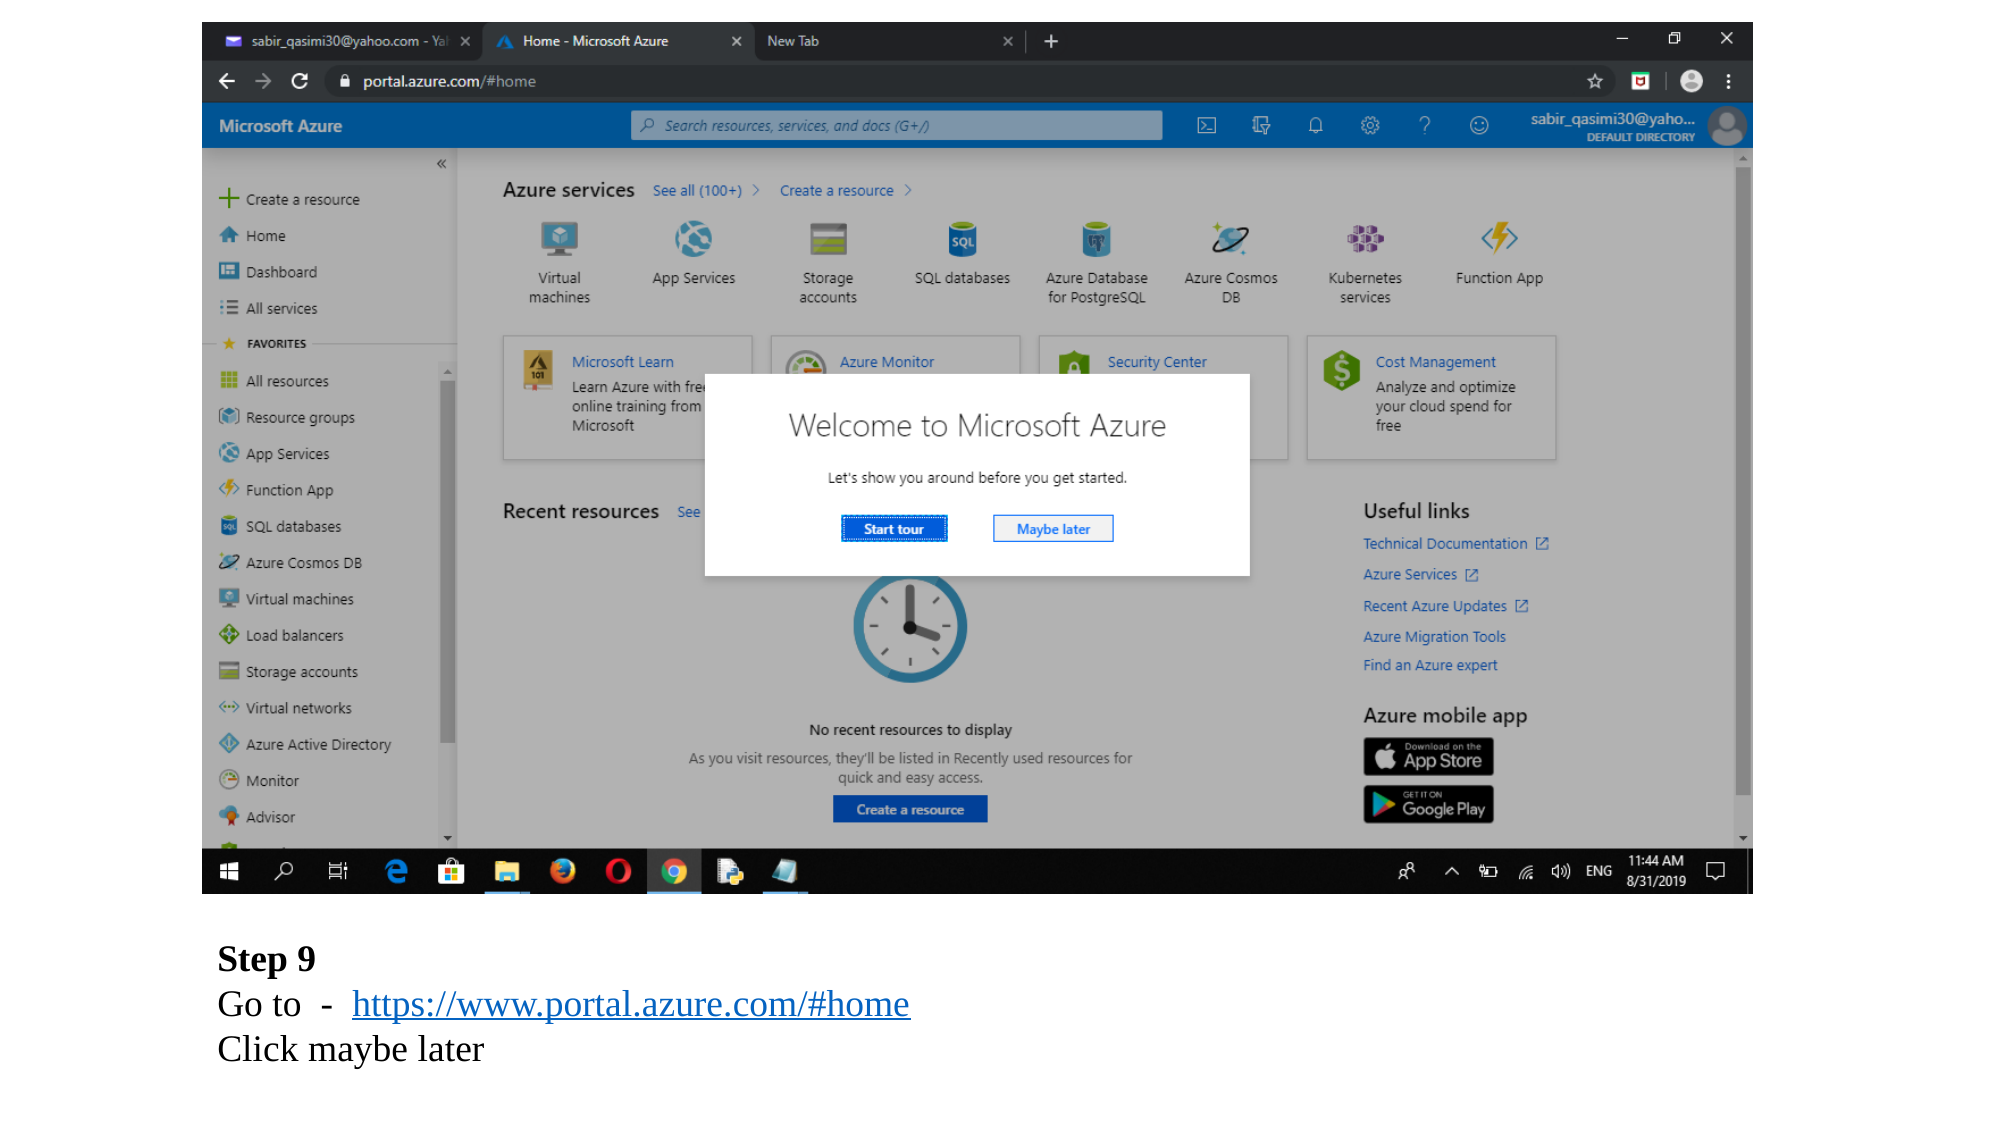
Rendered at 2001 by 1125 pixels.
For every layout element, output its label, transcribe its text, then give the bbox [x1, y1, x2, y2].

text_box Step 9 Go to - https://www.portal.azure.com/#home Click maybe later [202, 926, 1042, 1076]
picture [202, 22, 1753, 894]
